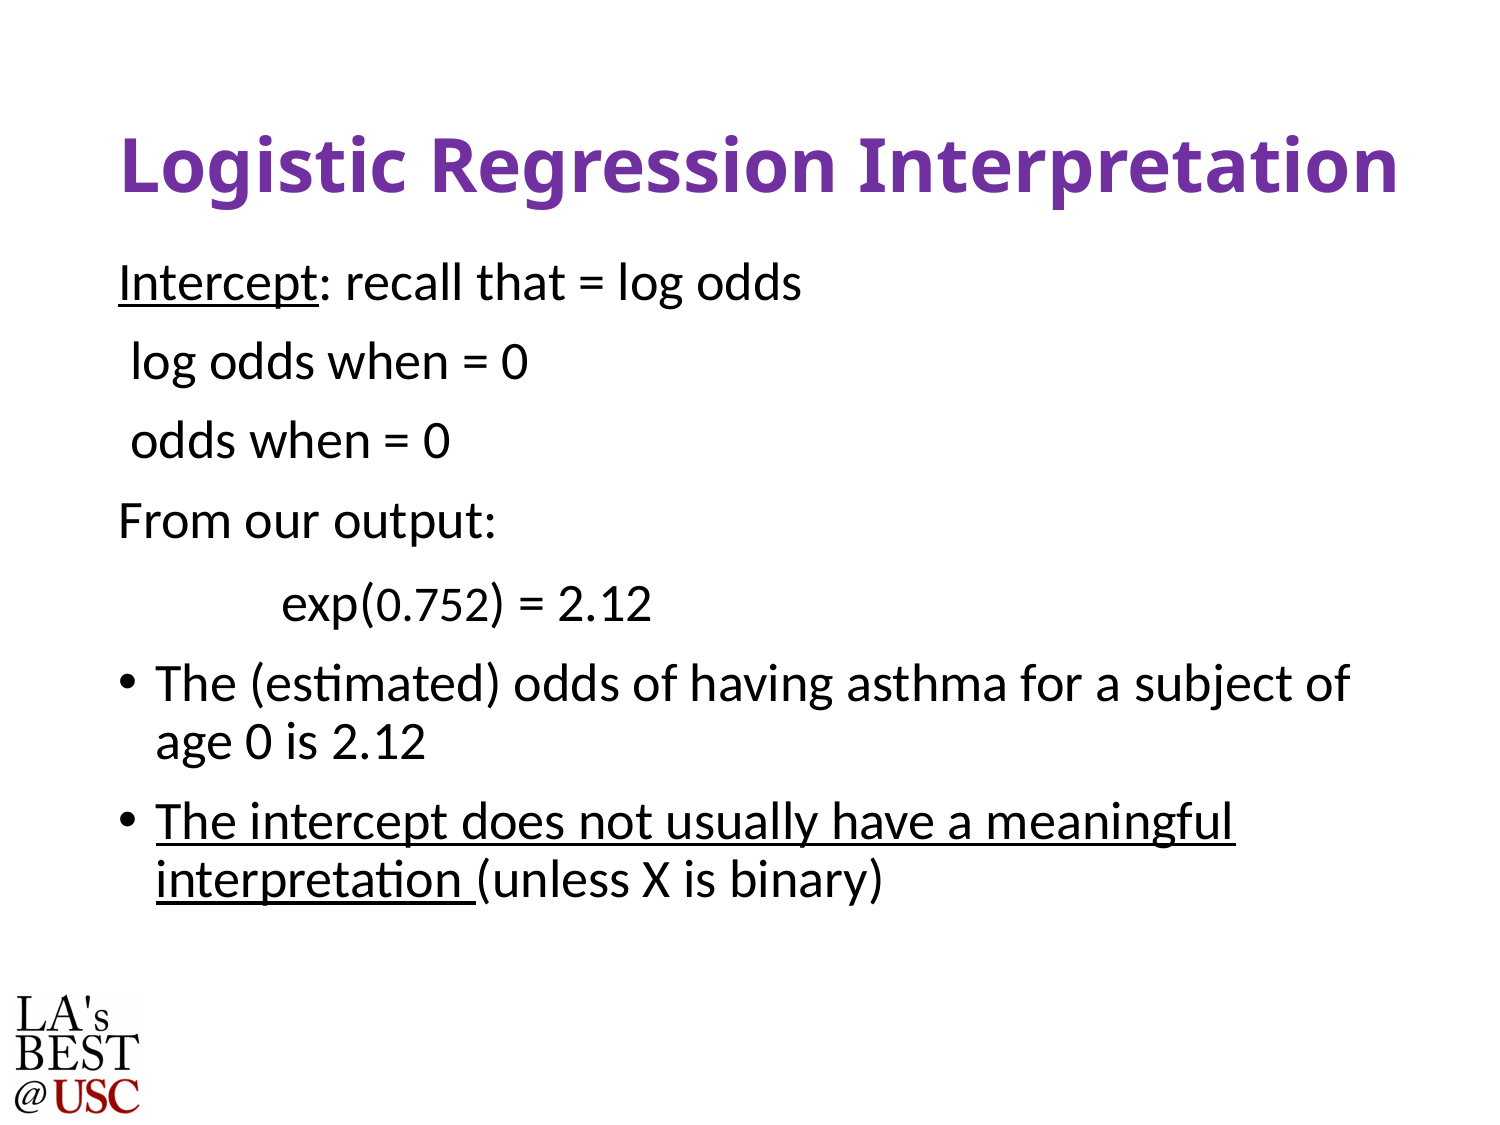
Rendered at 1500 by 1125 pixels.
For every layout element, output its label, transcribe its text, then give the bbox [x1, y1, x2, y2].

title Logistic Regression Interpretation [103, 59, 1438, 278]
picture [14, 994, 140, 1115]
